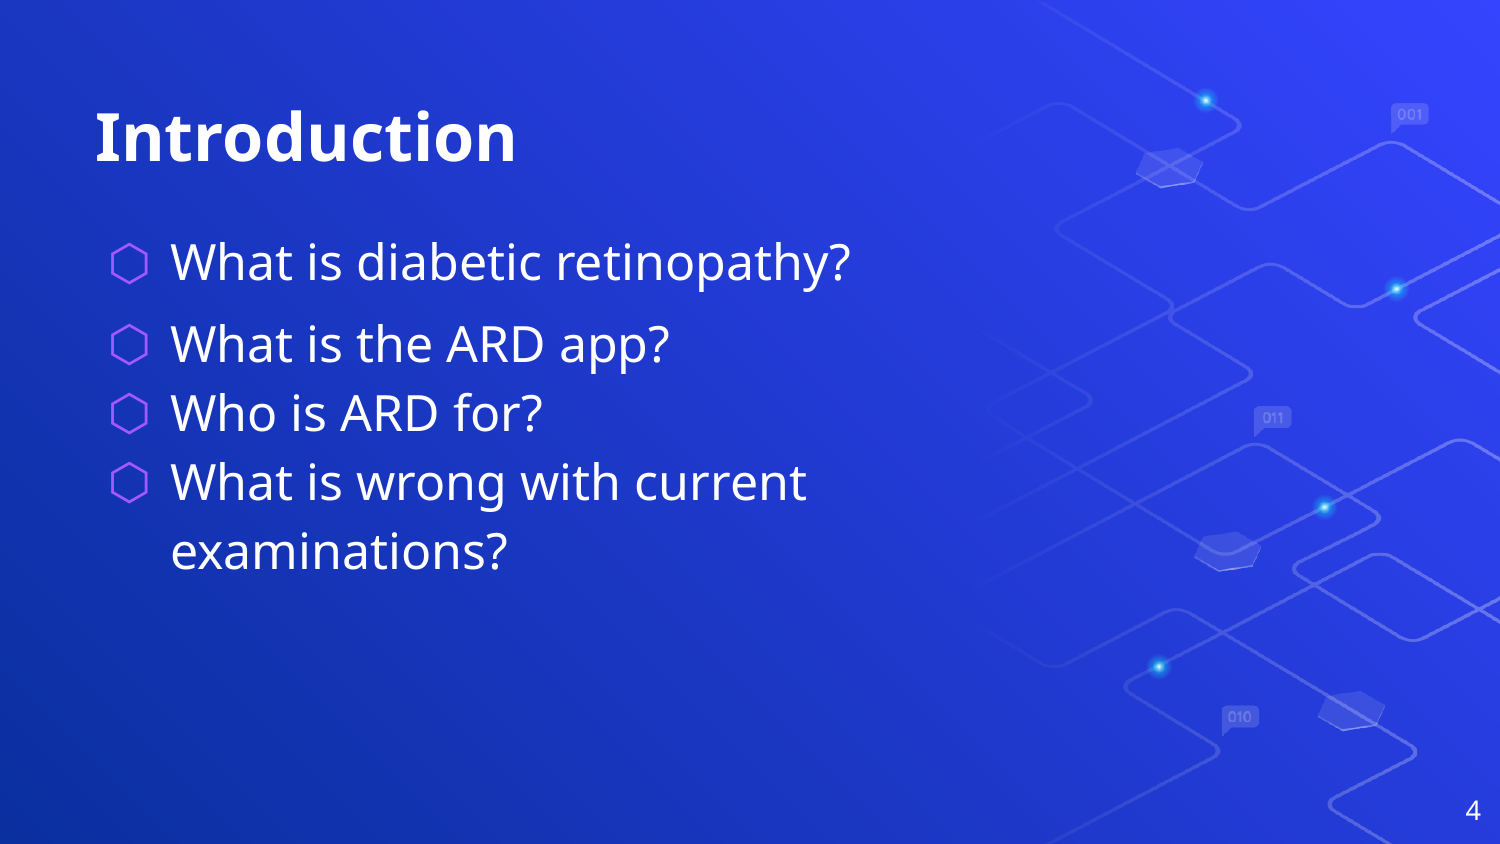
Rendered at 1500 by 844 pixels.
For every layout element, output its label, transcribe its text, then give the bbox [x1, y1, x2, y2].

picture [0, 0, 1500, 844]
list What is diabetic retinopathy? What is the ARD app? Who is ARD for? What is wrong with current examinations? [95, 221, 1082, 741]
slide_number 4 [1391, 779, 1482, 844]
title Introduction [95, 33, 1082, 175]
